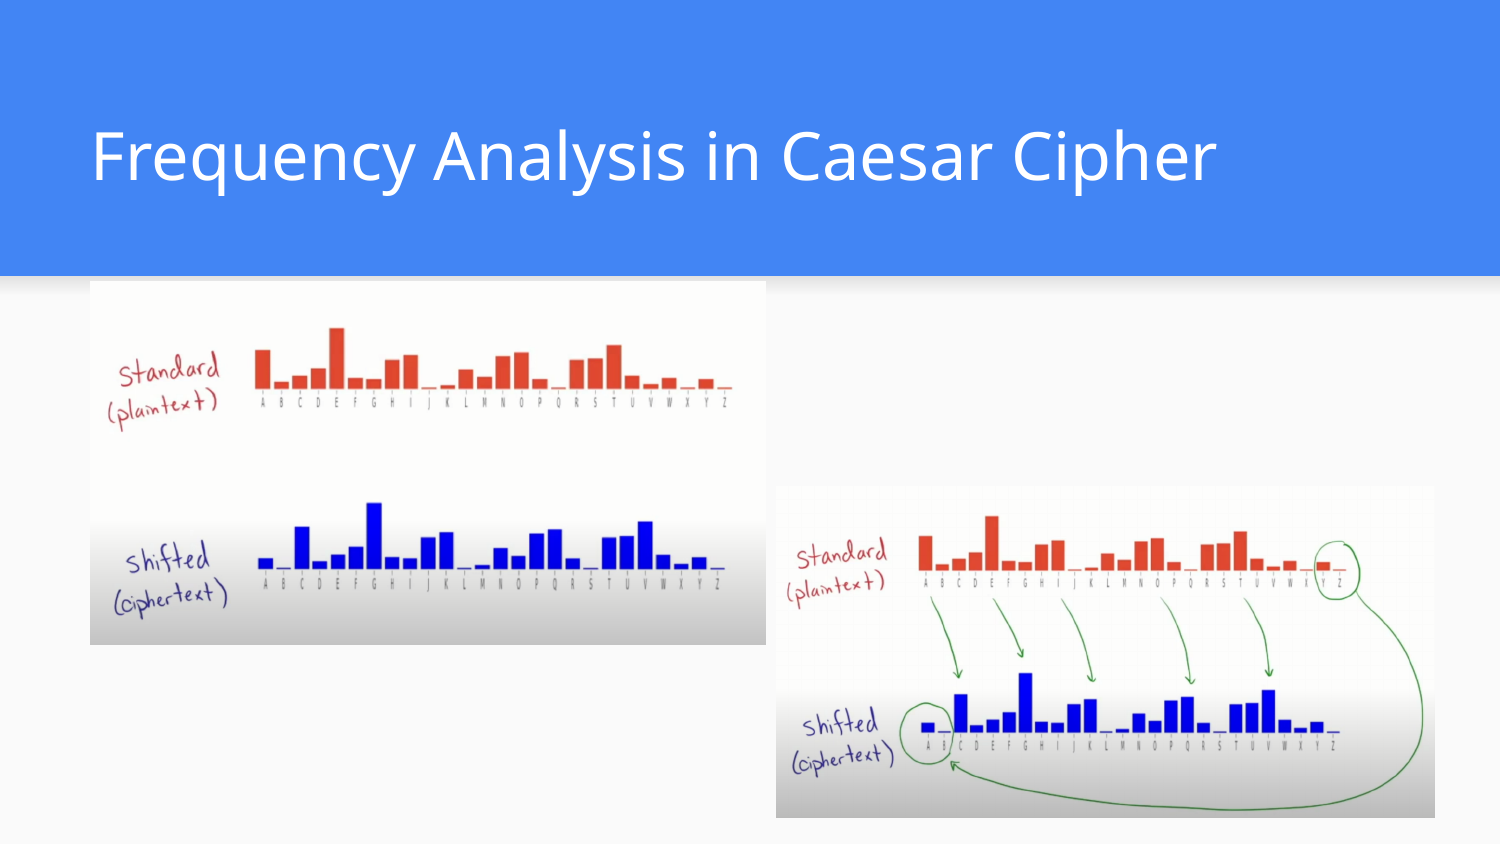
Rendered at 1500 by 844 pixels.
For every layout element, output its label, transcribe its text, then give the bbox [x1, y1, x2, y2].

title Frequency Analysis in Caesar Cipher [75, 83, 1425, 210]
picture [90, 281, 766, 646]
picture [776, 486, 1435, 818]
